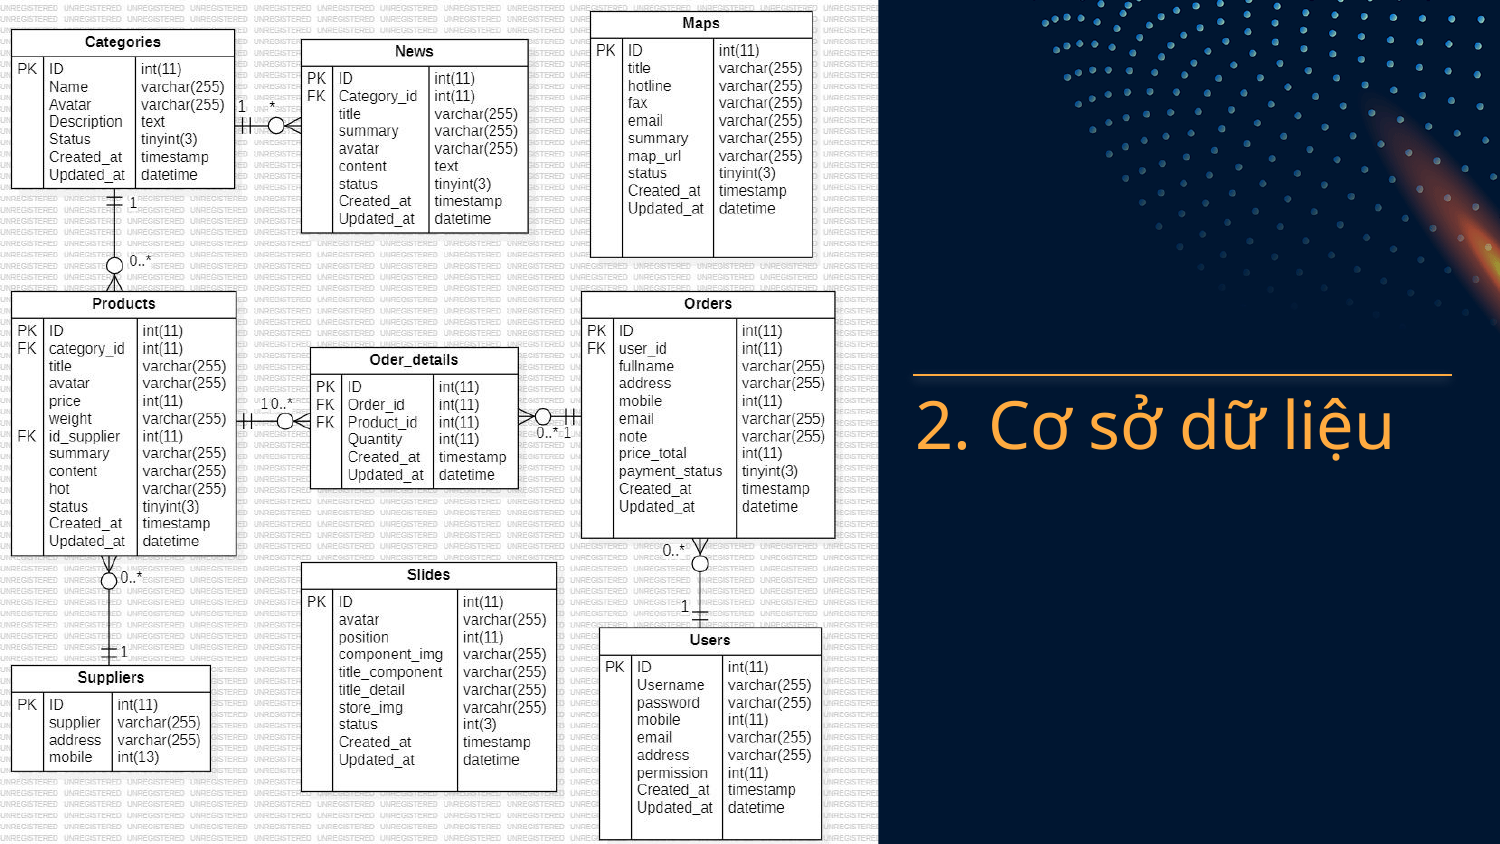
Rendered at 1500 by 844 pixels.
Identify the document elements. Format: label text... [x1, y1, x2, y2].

picture [0, 0, 1500, 844]
title 2. Cơ sở dữ liệu [900, 272, 1494, 478]
